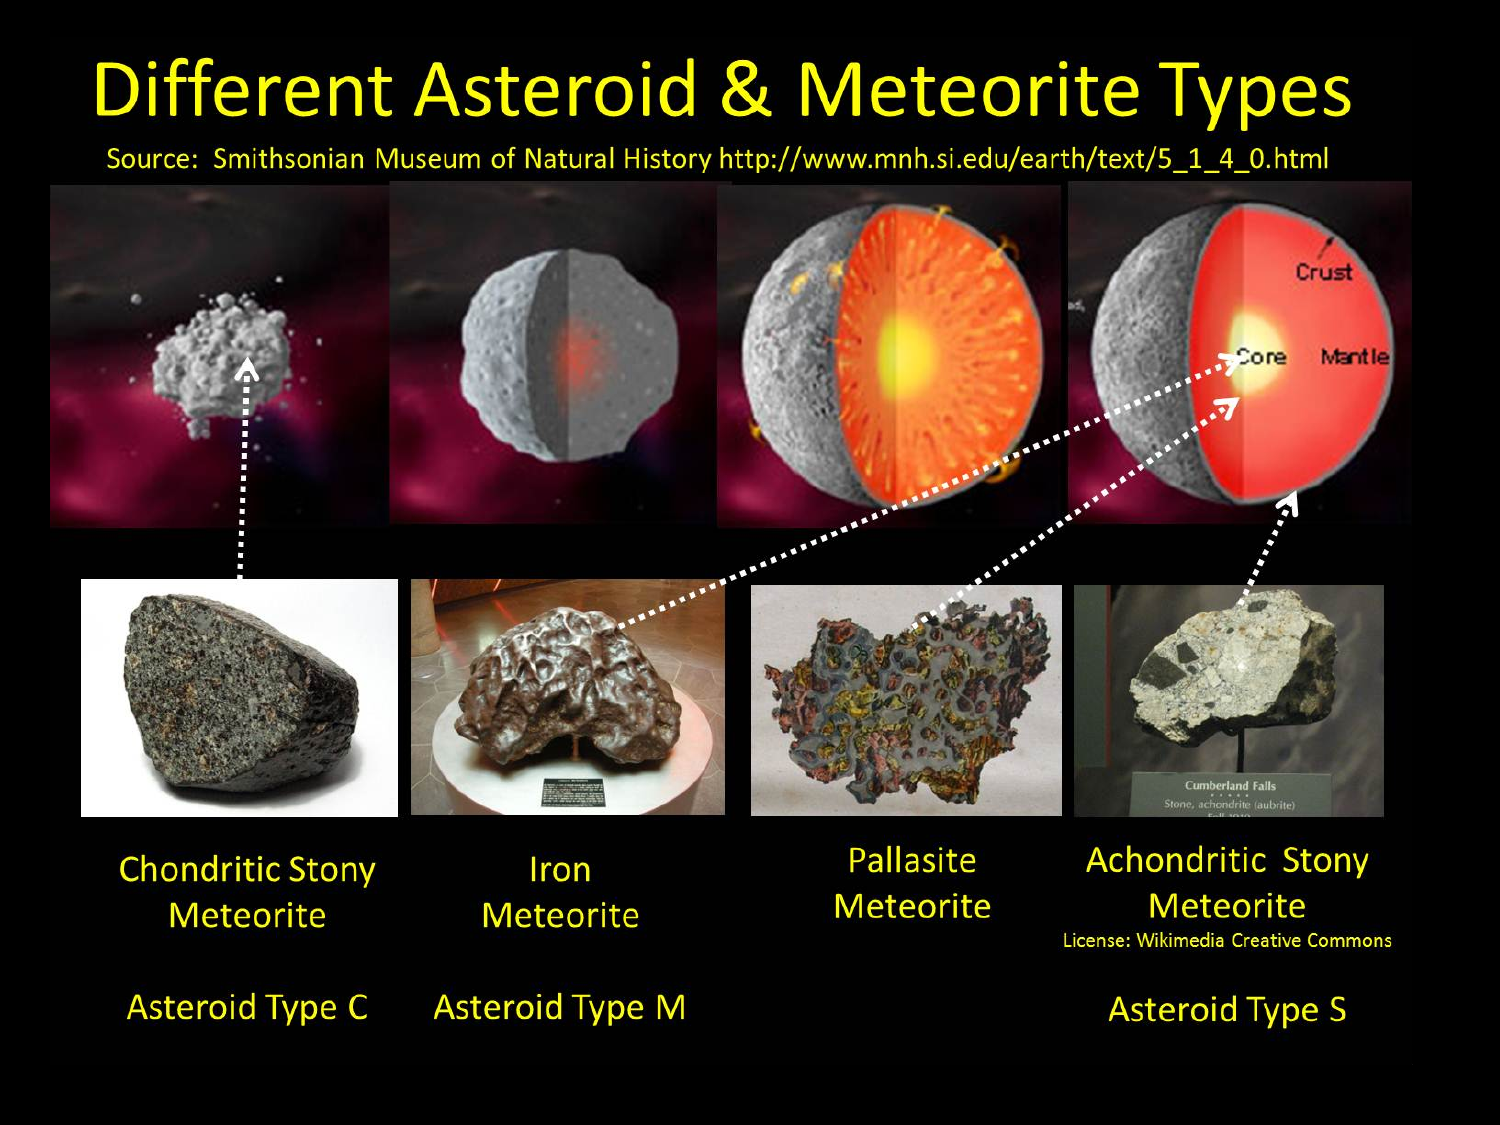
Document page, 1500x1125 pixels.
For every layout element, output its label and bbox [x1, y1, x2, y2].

picture [49, 37, 1413, 1065]
